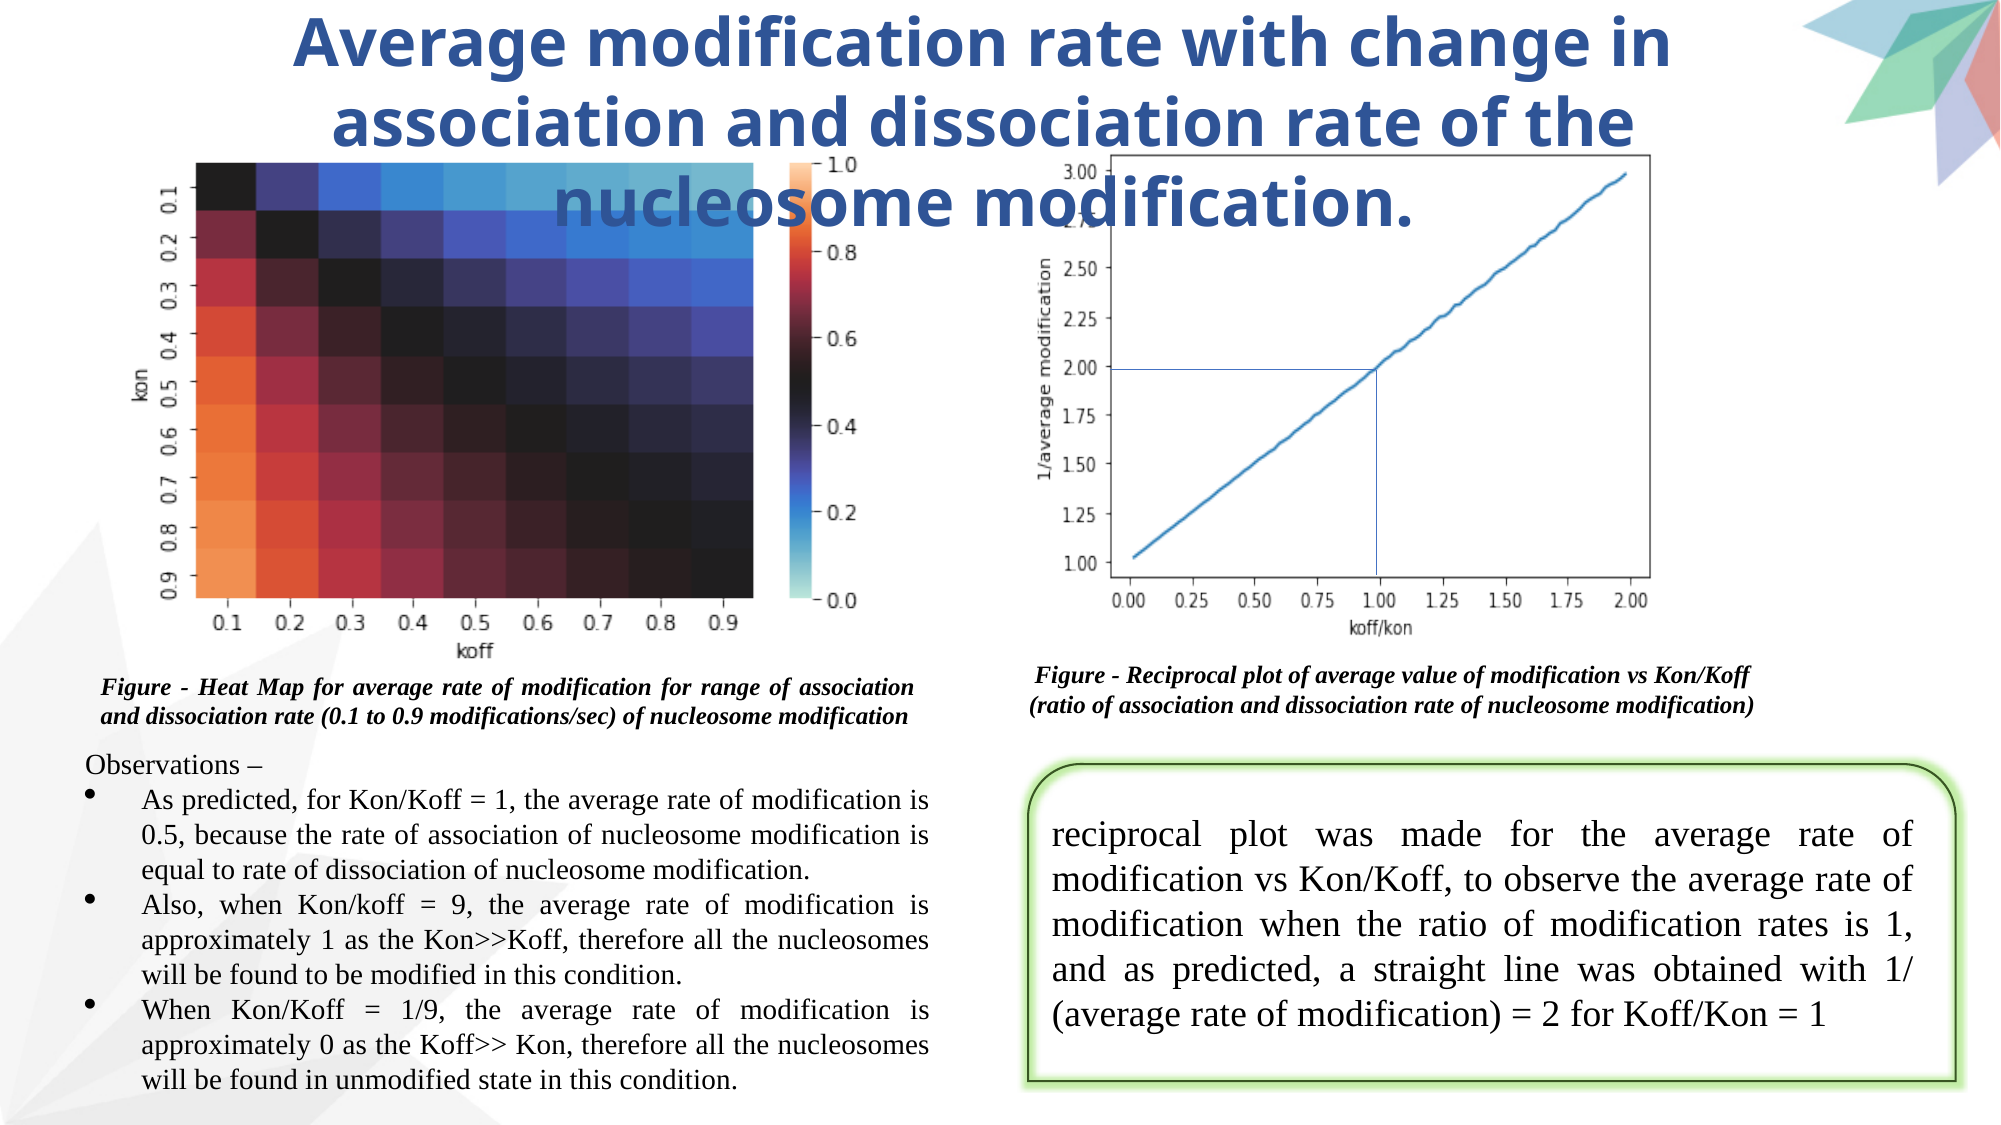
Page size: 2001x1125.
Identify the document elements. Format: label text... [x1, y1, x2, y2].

text_box [1027, 762, 1957, 1083]
text_box Observations – As predicted, for Kon/Koff = 1, the average rate of modification is 0.5, because the rate of association of nucleosome modification is equal to rate of dissociation of nucleosome modification. Also, when Kon/koff = 9, the average rate of modification is approximately 1 as the Kon>>Koff, therefore all the nucleosomes will be found to be modified in this condition. When Kon/Koff = 1/9, the average rate of modification is approximately 0 as the Koff>> Kon, therefore all the nucleosomes will be found in unmodified state in this condition. [70, 738, 946, 1103]
text_box Figure - Heat Map for average rate of modification for range of association and dissociation rate (0.1 to 0.9 modifications/sec) of nucleosome modification [85, 662, 931, 738]
text_box Average modification rate with change in association and dissociation rate of the nucleosome modification. [154, 0, 1814, 248]
text_box Figure - Reciprocal plot of average value of modification vs Kon/Koff (ratio of association and dissociation rate of nucleosome modification) [999, 650, 1786, 726]
picture [0, 0, 2001, 1125]
